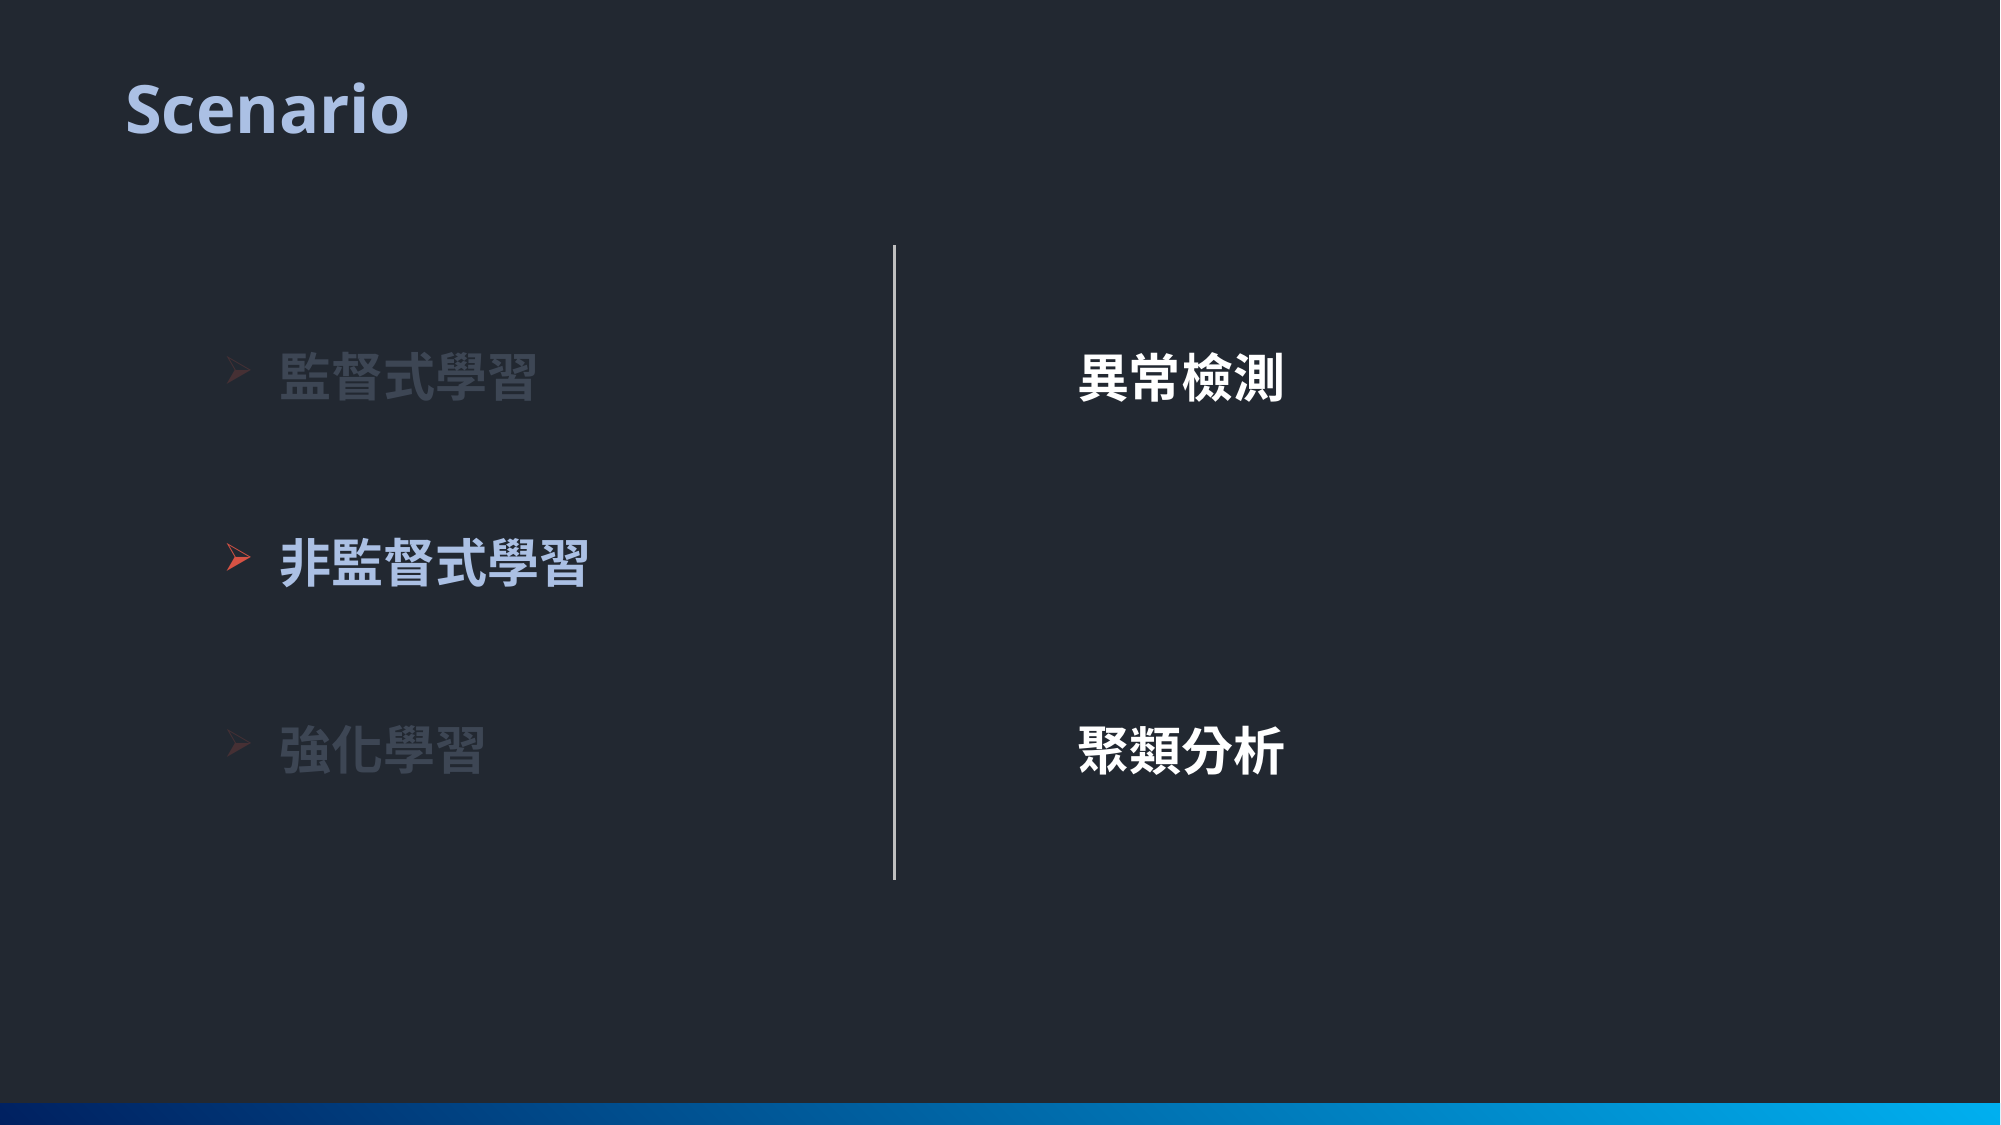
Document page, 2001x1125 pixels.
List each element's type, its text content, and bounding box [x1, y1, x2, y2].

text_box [208, 336, 674, 789]
text_box 異常檢測 [1062, 337, 1652, 415]
text_box 聚類分析 [1062, 711, 1513, 789]
text_box Scenario [110, 59, 427, 154]
text_box [161, 694, 827, 957]
text_box [161, 241, 827, 504]
